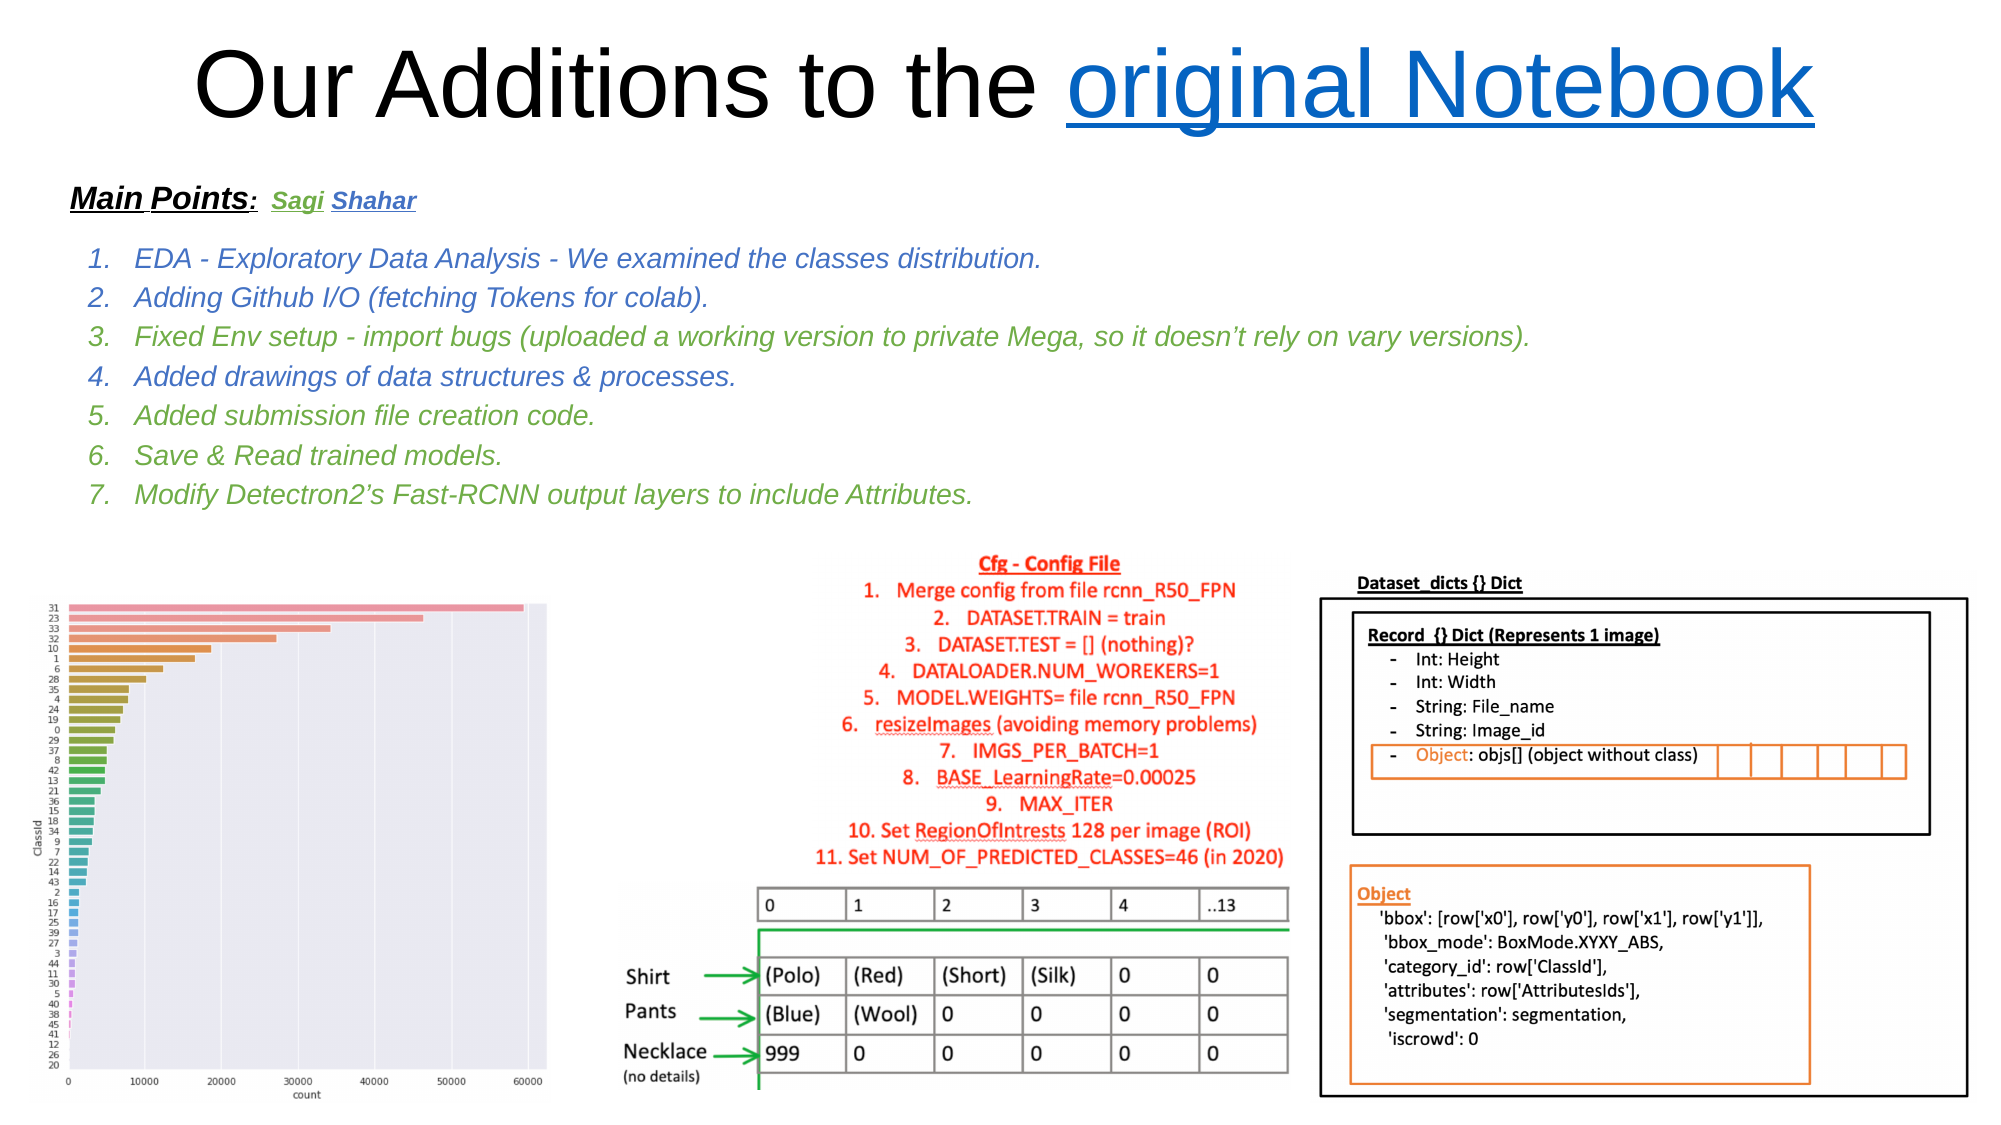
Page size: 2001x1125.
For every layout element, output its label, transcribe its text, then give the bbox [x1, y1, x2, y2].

picture [29, 595, 552, 1103]
title Our Additions to the original Notebook [9, 26, 2000, 205]
picture [811, 552, 1291, 874]
picture [618, 881, 1291, 1091]
picture [1309, 570, 1978, 1103]
text_box Main Points: Sagi Shahar EDA - Exploratory Data Analysis - We examined the classes distribution. Adding Github I/O (fetching Tokens for colab). Fixed Env setup - import bugs (uploaded a working version to private Mega, so it doesn’t rely on vary versions). Added drawings of data structures & processes. Added submission file creation code. Save & Read trained models. Modify Detectron2’s Fast-RCNN output layers to include Attributes. [54, 174, 1924, 519]
